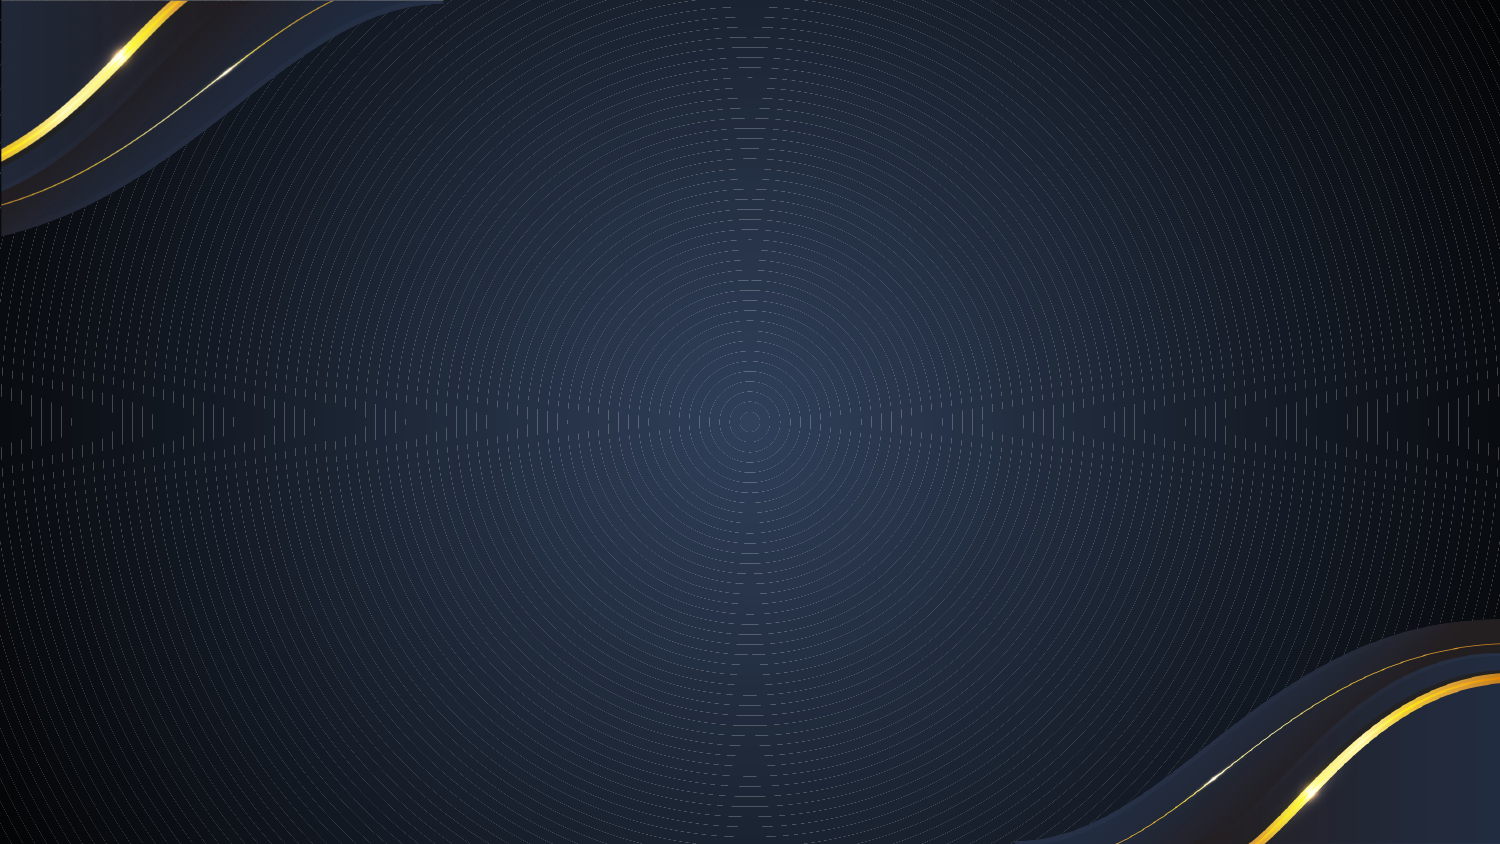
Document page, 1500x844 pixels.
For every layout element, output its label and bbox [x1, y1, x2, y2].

picture [1, 1, 444, 246]
picture [1015, 619, 1500, 844]
